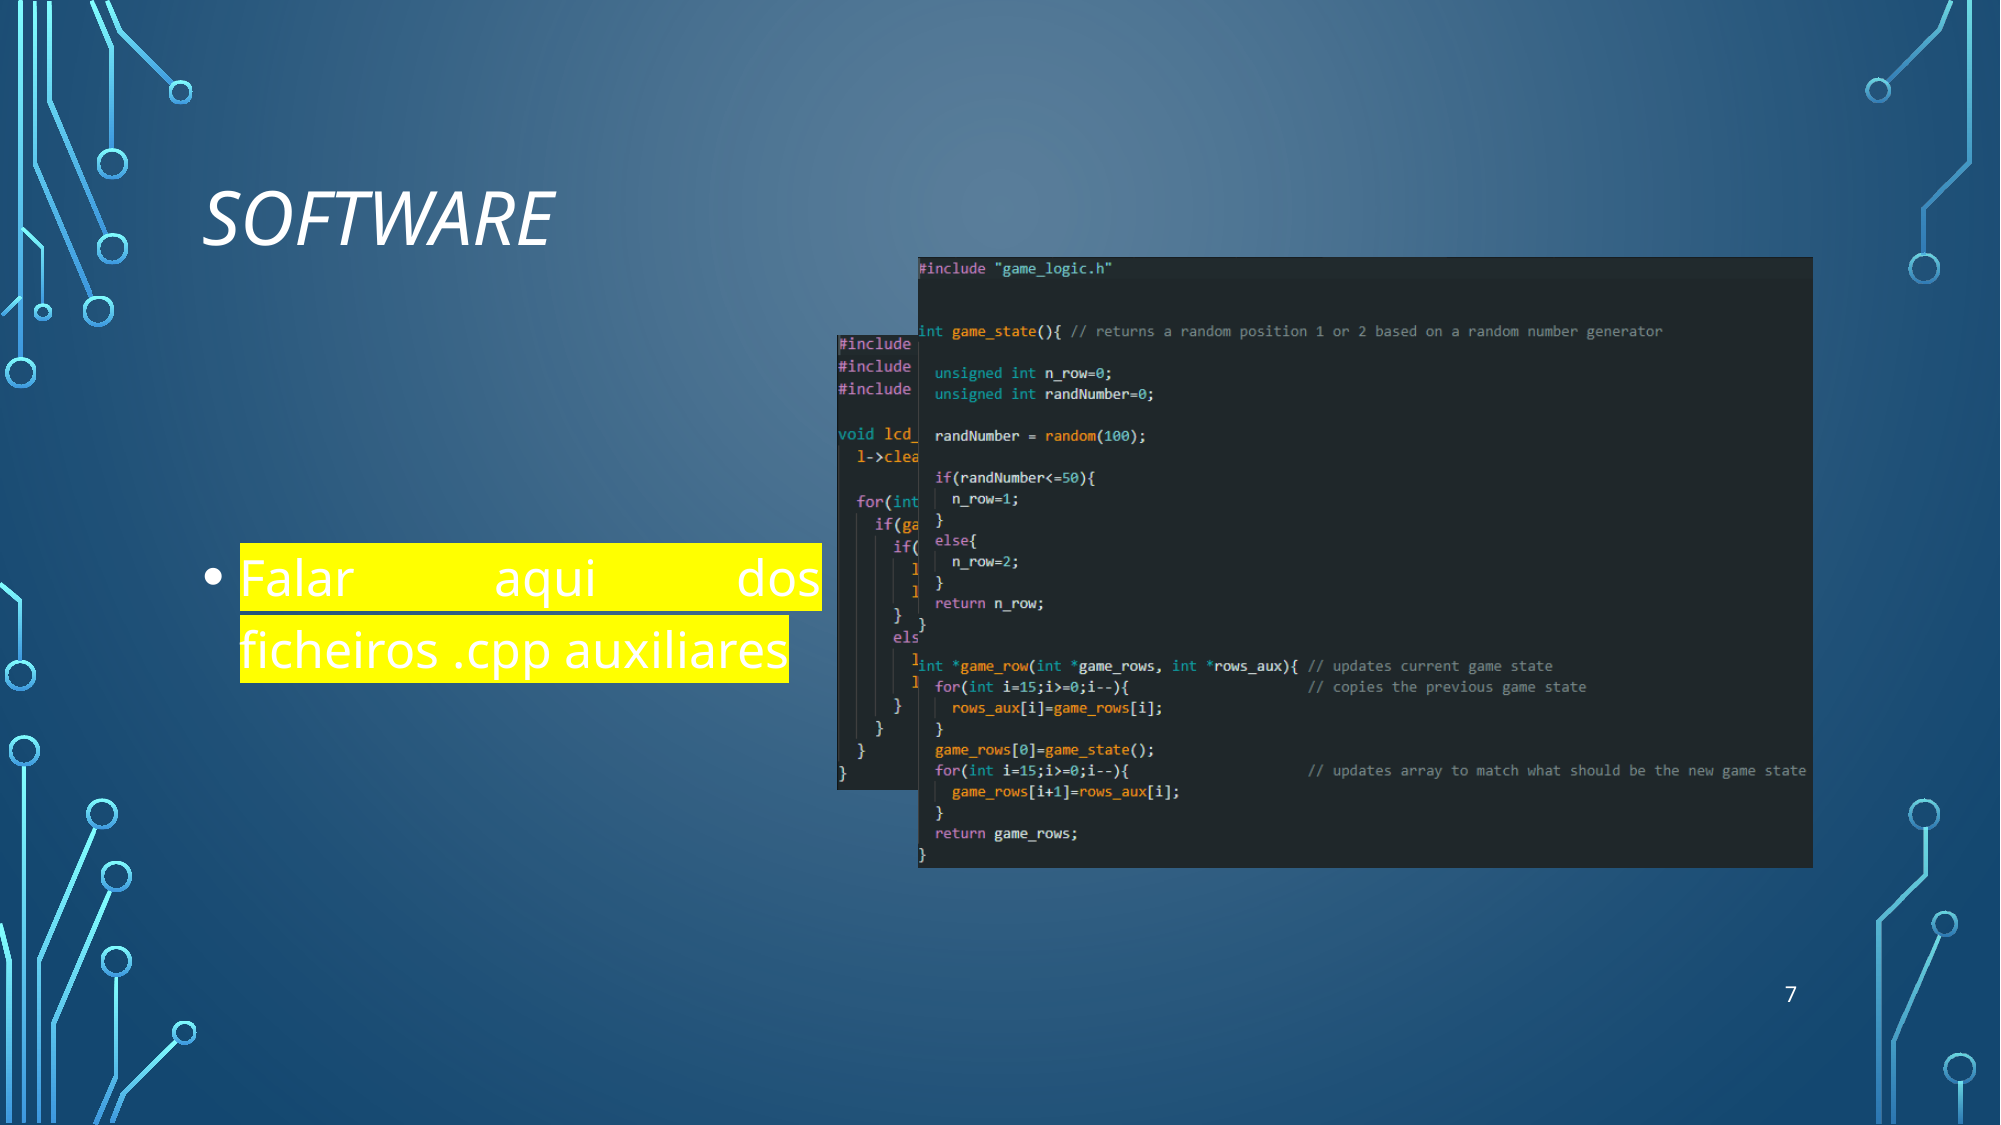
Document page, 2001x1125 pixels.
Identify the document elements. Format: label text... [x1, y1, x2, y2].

text_box Software [187, 99, 1813, 335]
slide_number 7 [1685, 965, 1813, 1025]
list Falar aqui dos ficheiros .cpp auxiliares [187, 312, 837, 901]
picture [836, 257, 1813, 868]
